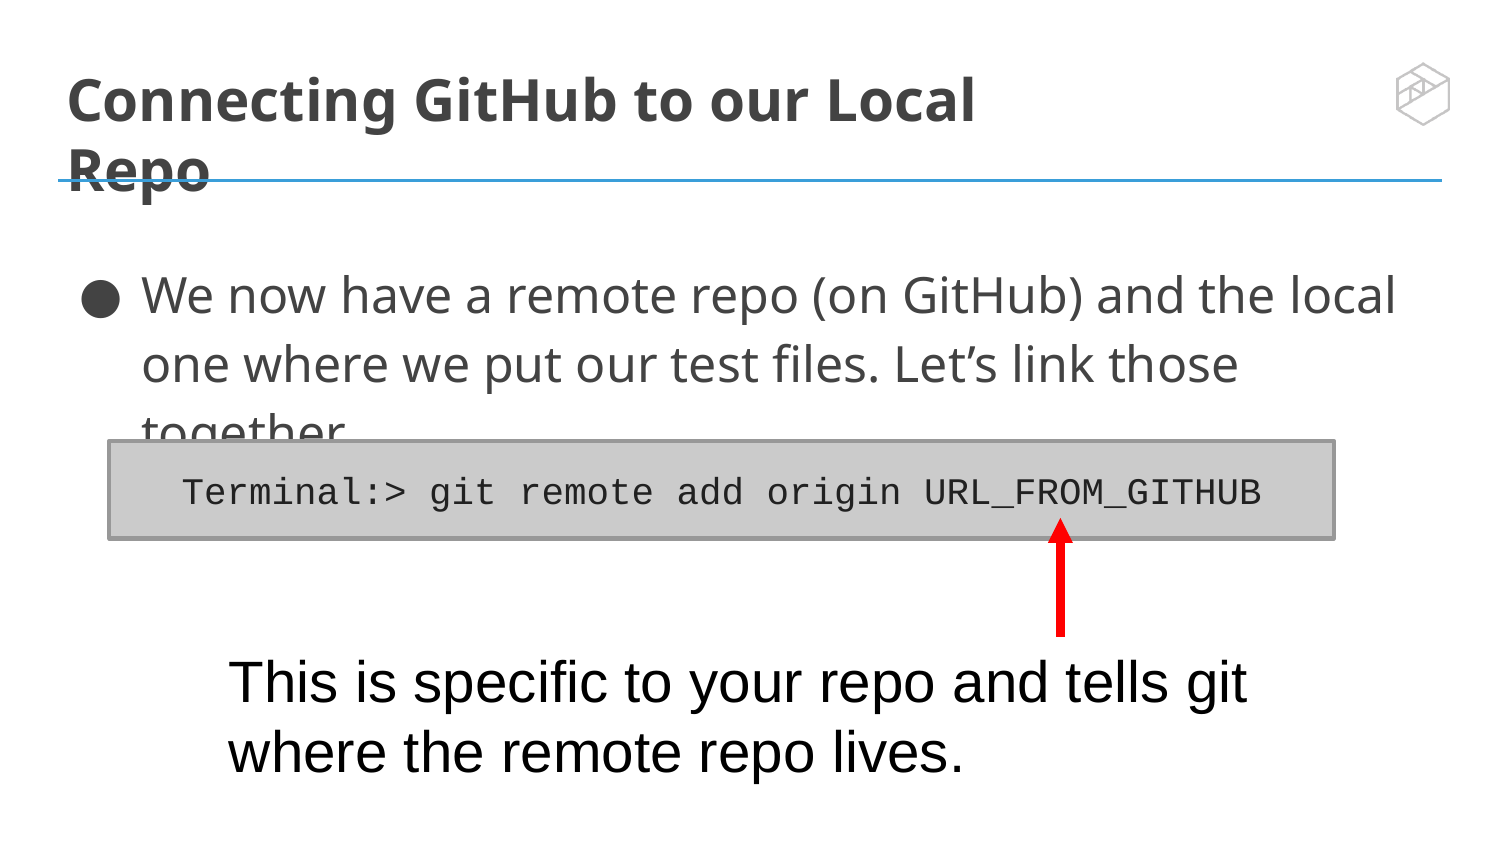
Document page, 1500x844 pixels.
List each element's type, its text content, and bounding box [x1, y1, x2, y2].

list We now have a remote repo (on GitHub) and the local one where we put our test files. Let’s link those together. [51, 239, 1449, 675]
text_box This is specific to your repo and tells git where the remote repo lives. [214, 636, 1286, 792]
text_box Terminal:> git remote add origin URL_FROM_GITHUB [107, 439, 1336, 541]
picture [1396, 62, 1451, 126]
title Connecting GitHub to our Local Repo [51, 48, 1135, 142]
